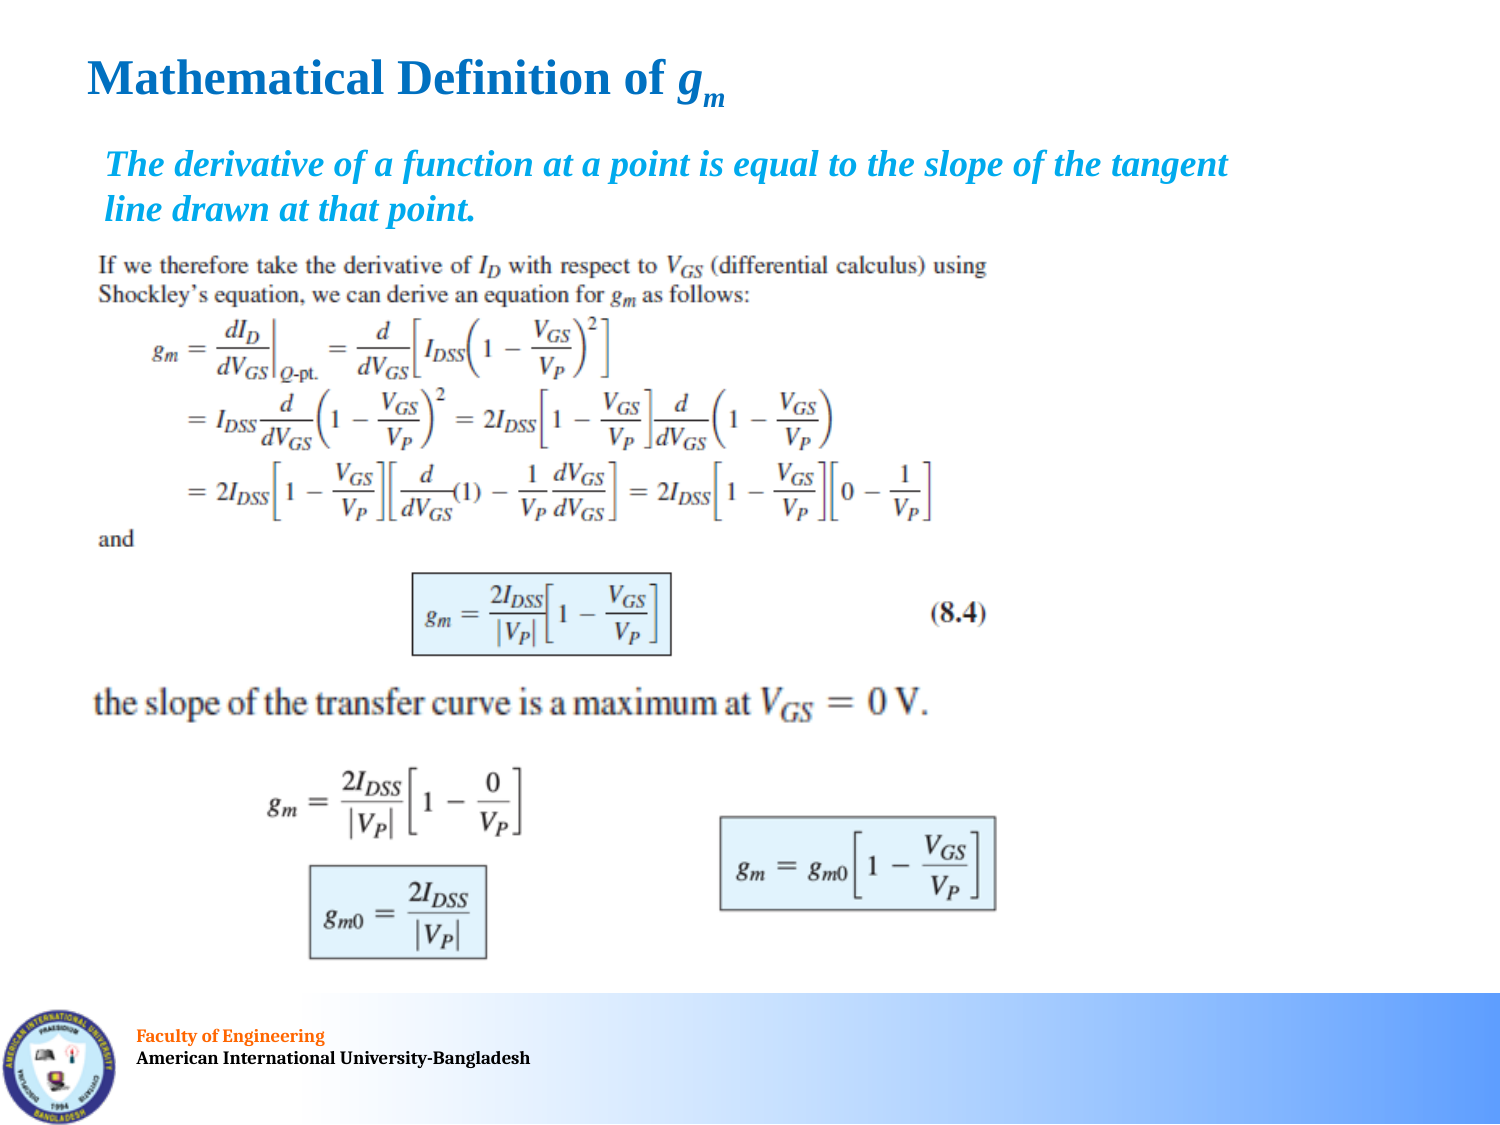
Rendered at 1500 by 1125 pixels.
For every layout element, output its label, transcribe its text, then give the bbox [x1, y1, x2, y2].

picture [89, 242, 1028, 672]
text_box The derivative of a function at a point is equal to the slope of the tangent line drawn at that point. [89, 131, 1256, 237]
picture [247, 757, 544, 973]
picture [711, 805, 1008, 925]
picture [0, 1007, 119, 1125]
picture [89, 682, 949, 726]
text_box Mathematical Definition of gm [63, 25, 1282, 127]
